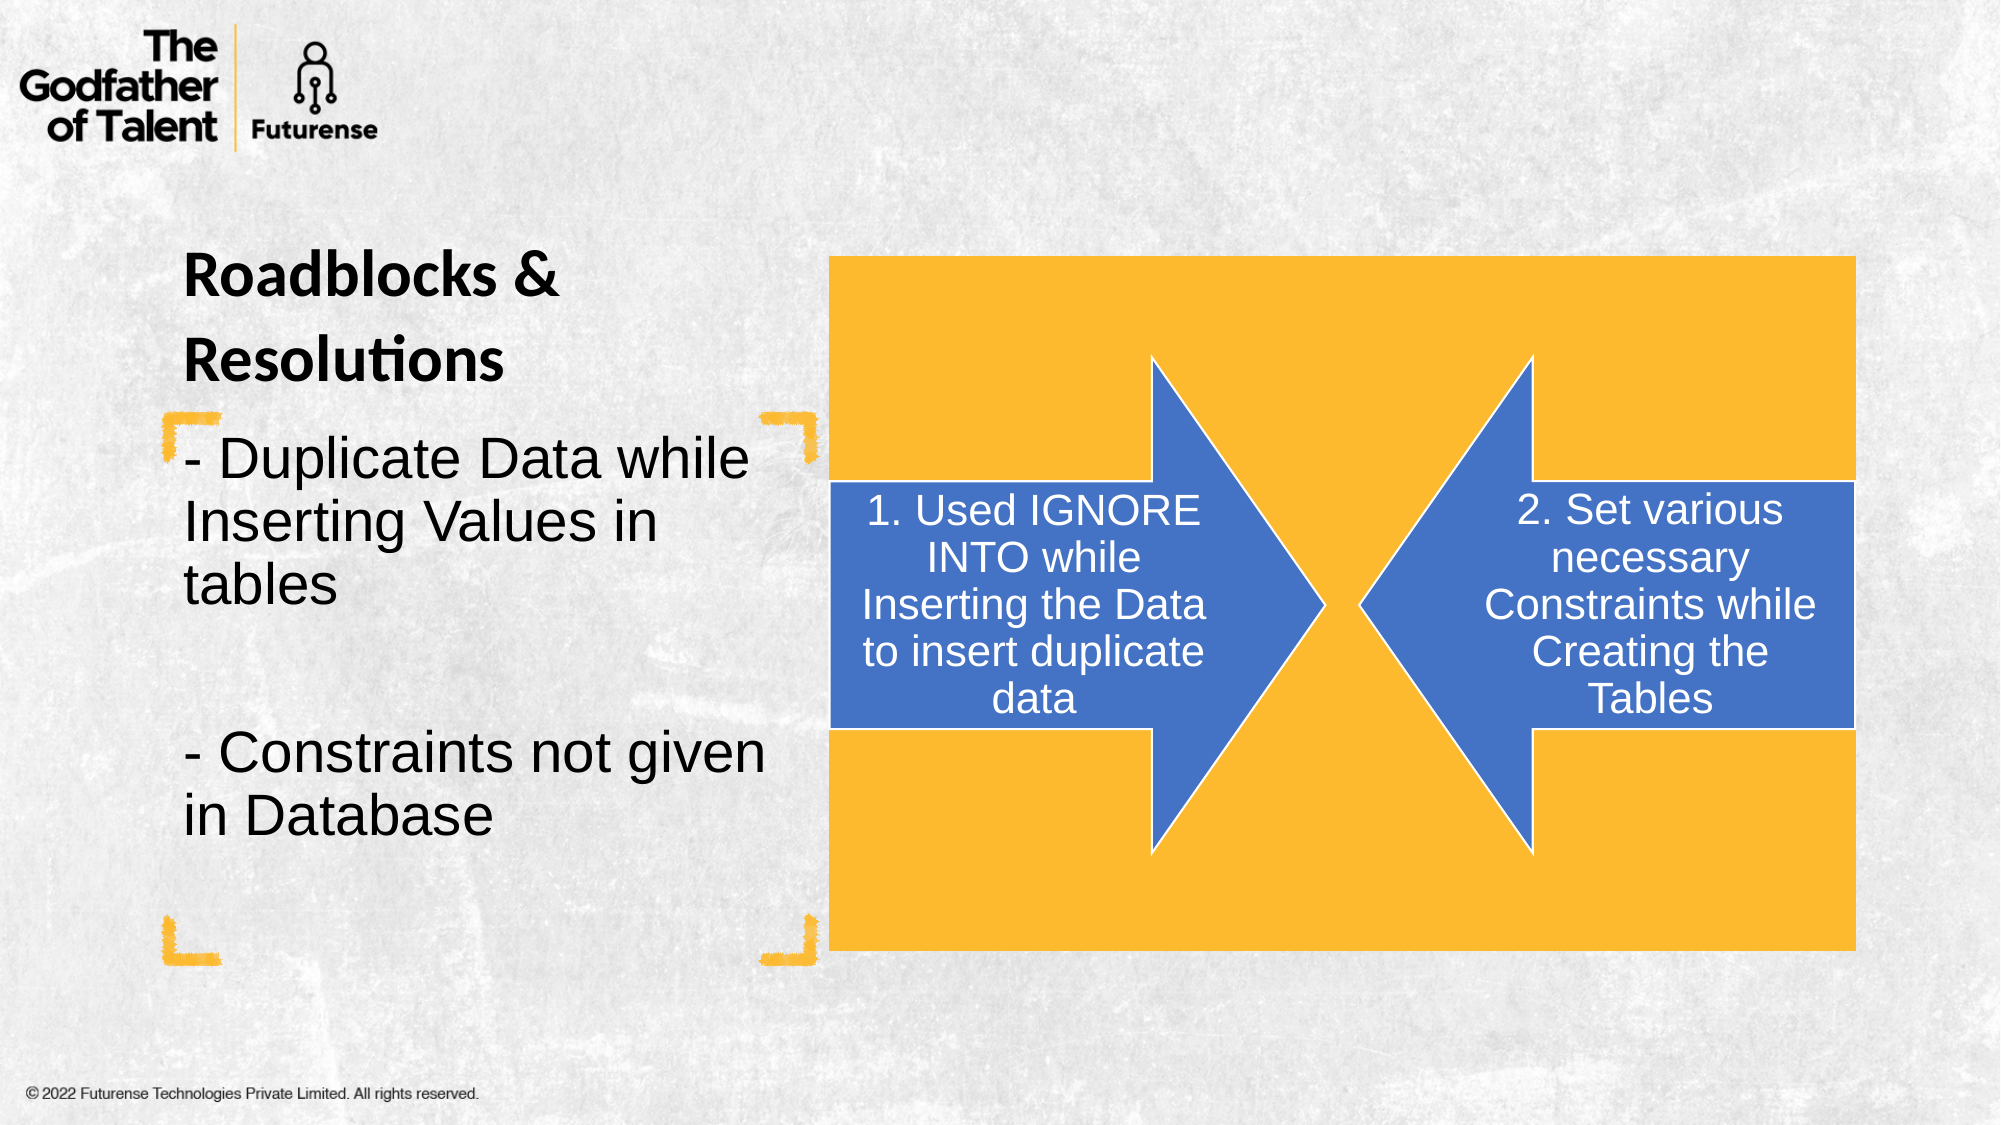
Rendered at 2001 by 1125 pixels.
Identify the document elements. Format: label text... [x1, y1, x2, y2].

picture [0, 0, 2001, 1125]
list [829, 259, 1856, 952]
list - Duplicate Data while Inserting Values in tables - Constraints not given in Database [168, 420, 814, 952]
title Roadblocks & Resolutions [168, 207, 814, 411]
